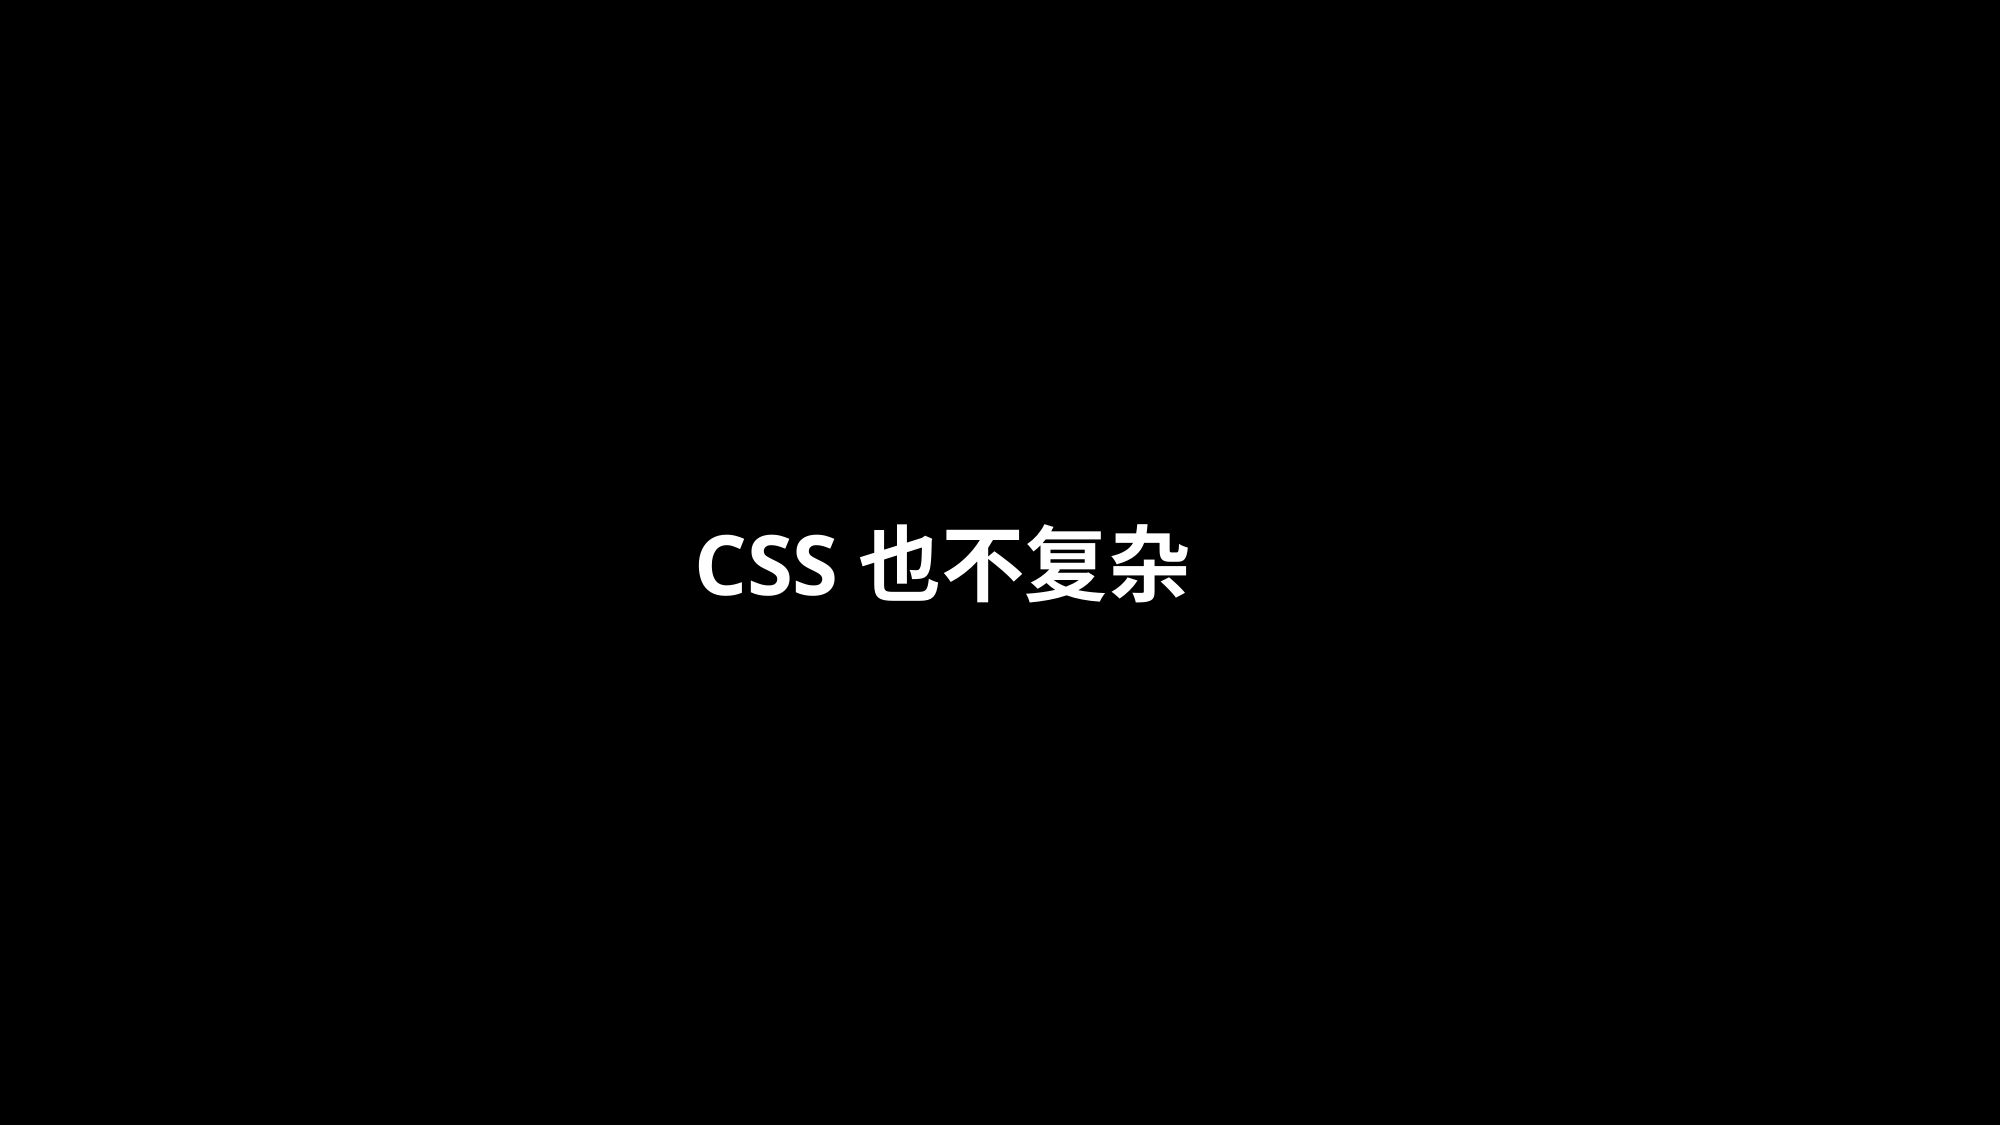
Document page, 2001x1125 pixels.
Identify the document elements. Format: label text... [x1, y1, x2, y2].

text_box CSS也不复杂 [679, 504, 1321, 620]
